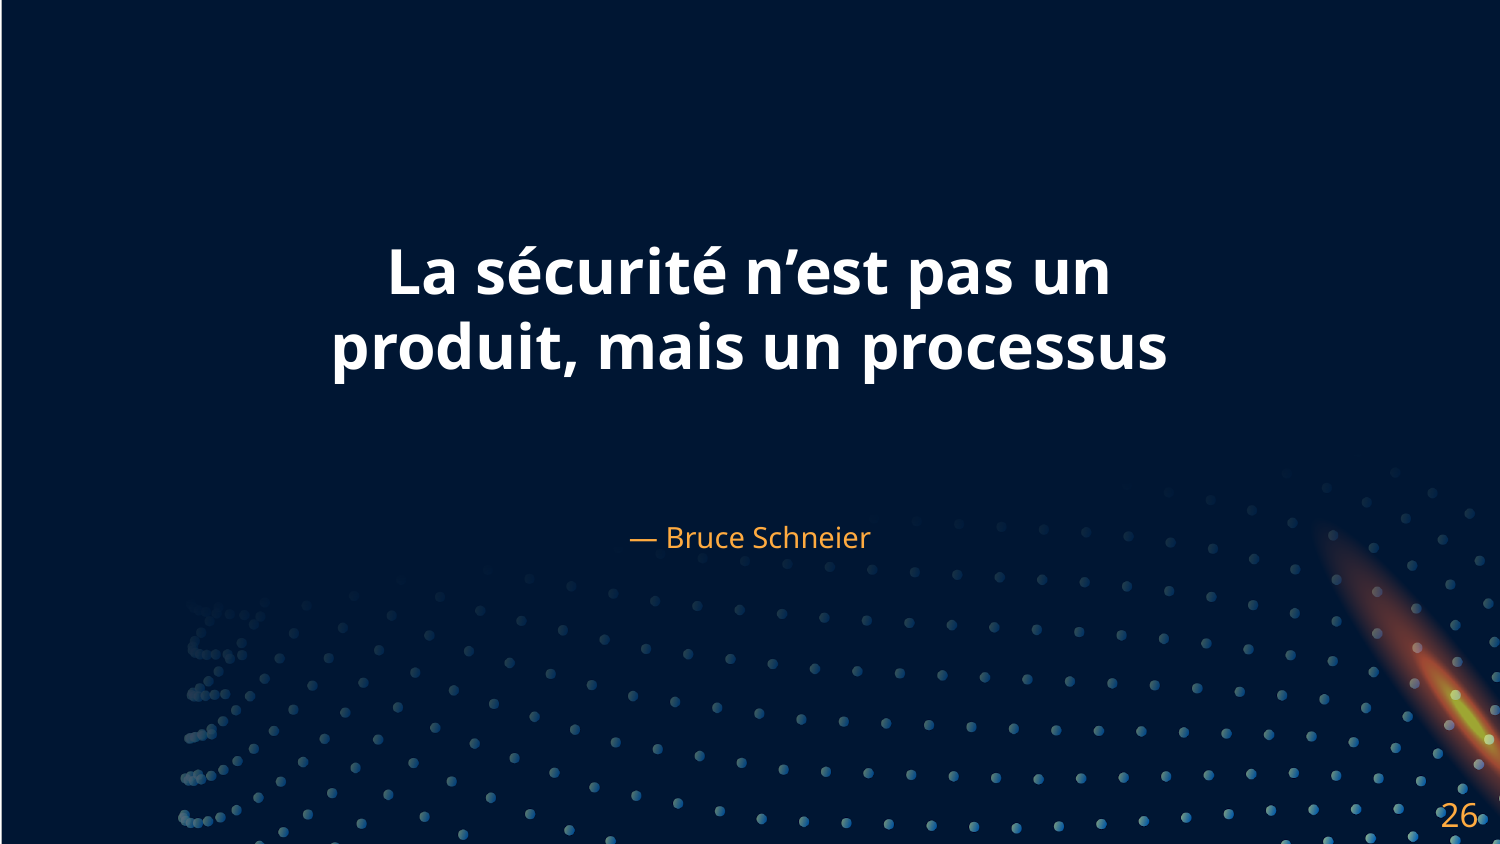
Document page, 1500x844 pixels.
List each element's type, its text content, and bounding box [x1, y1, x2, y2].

slide_number ‹#› [1403, 779, 1494, 844]
title La sécurité n’est pas un produit, mais un processus [303, 217, 1197, 505]
subtitle — Bruce Schneier [407, 505, 1093, 581]
picture [0, 0, 1500, 844]
